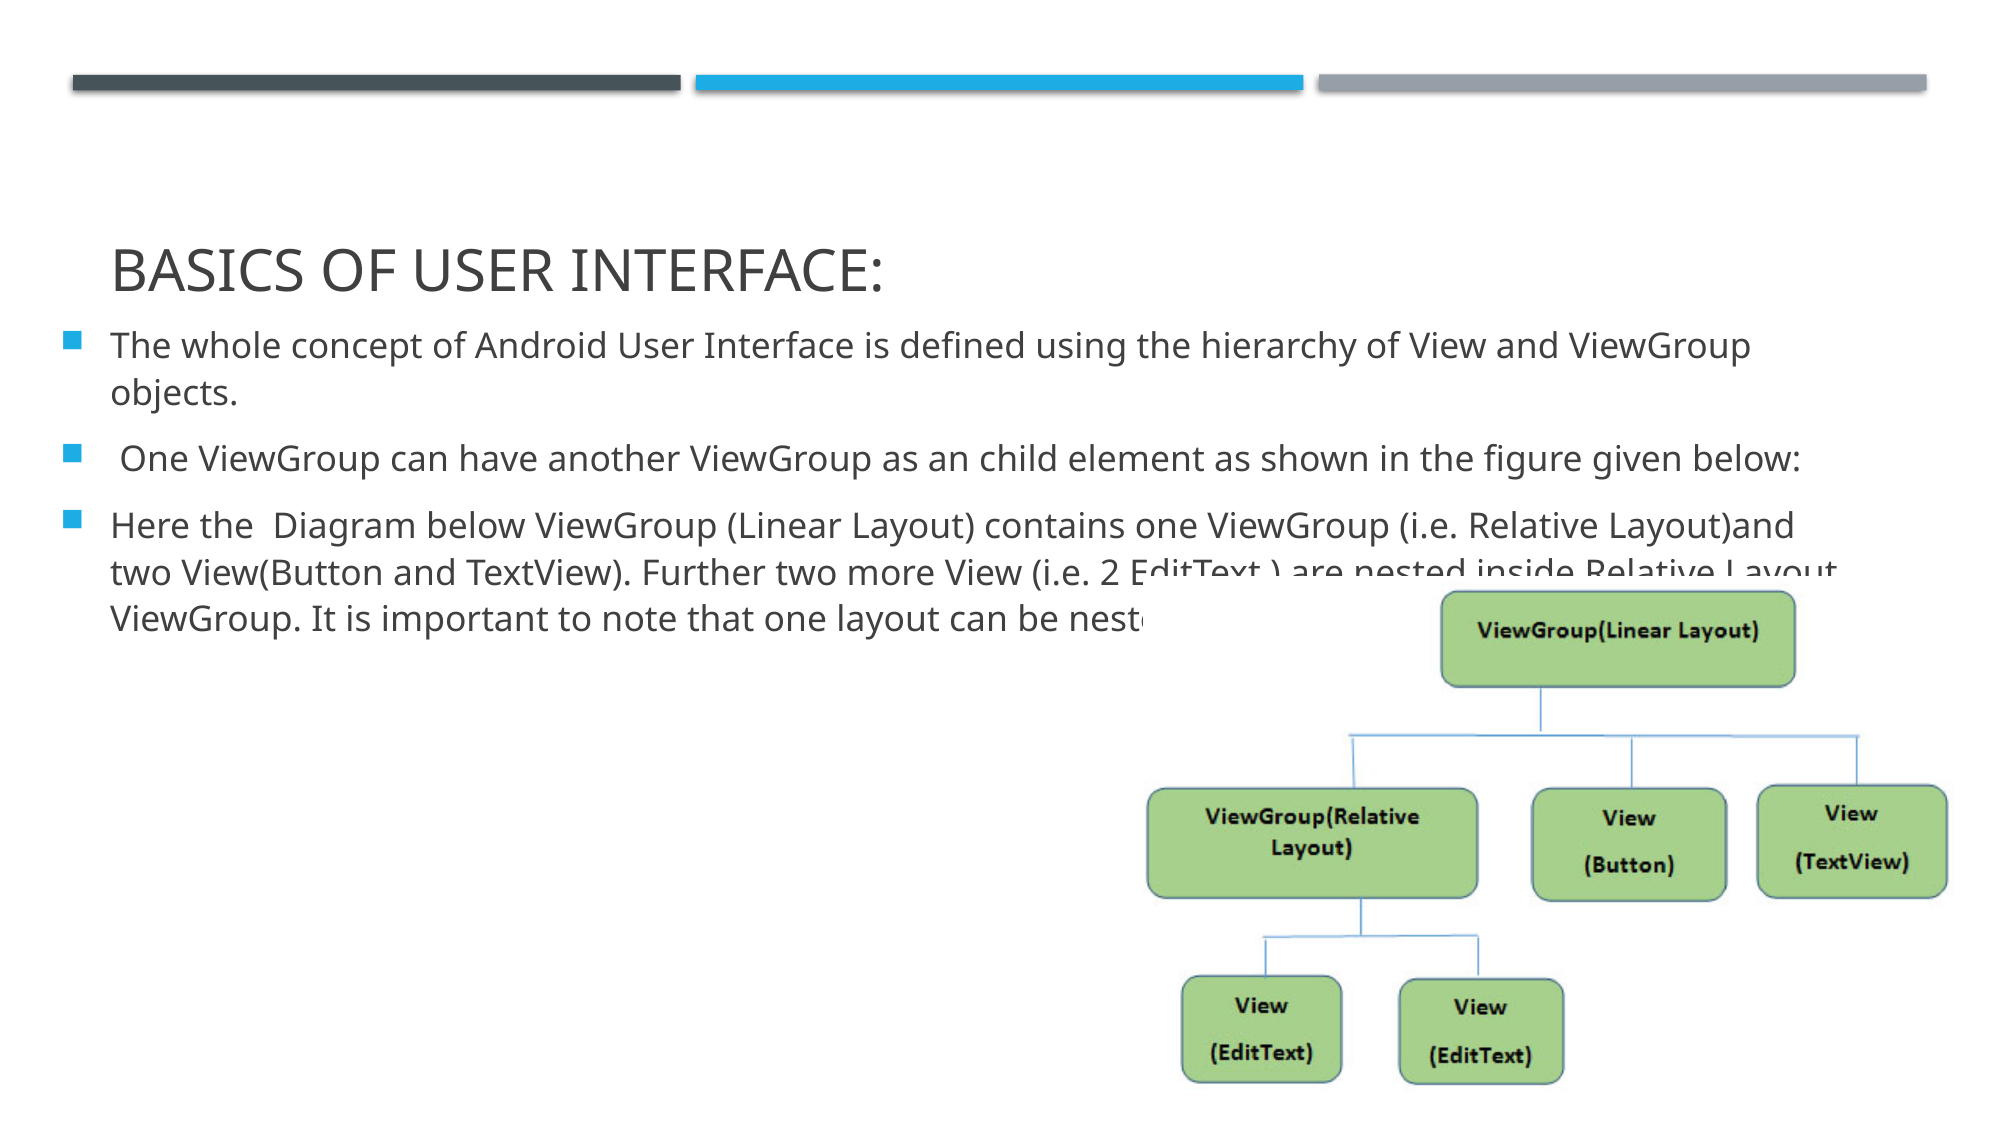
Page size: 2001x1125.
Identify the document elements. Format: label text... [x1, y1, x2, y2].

list The whole concept of Android User Interface is defined using the hierarchy of View and ViewGroup objects. One ViewGroup can have another ViewGroup as an child element as shown in the figure given below: Here the Diagram below ViewGroup (Linear Layout) contains one ViewGroup (i.e. Relative Layout)and two View(Button and TextView). Further two more View (i.e. 2 EditText ) are nested inside Relative Layout ViewGroup. It is important to note that one layout can be nested in another layout. [44, 182, 1855, 780]
title Basics Of User Interface: [95, 115, 1905, 311]
picture [1142, 575, 1956, 1092]
